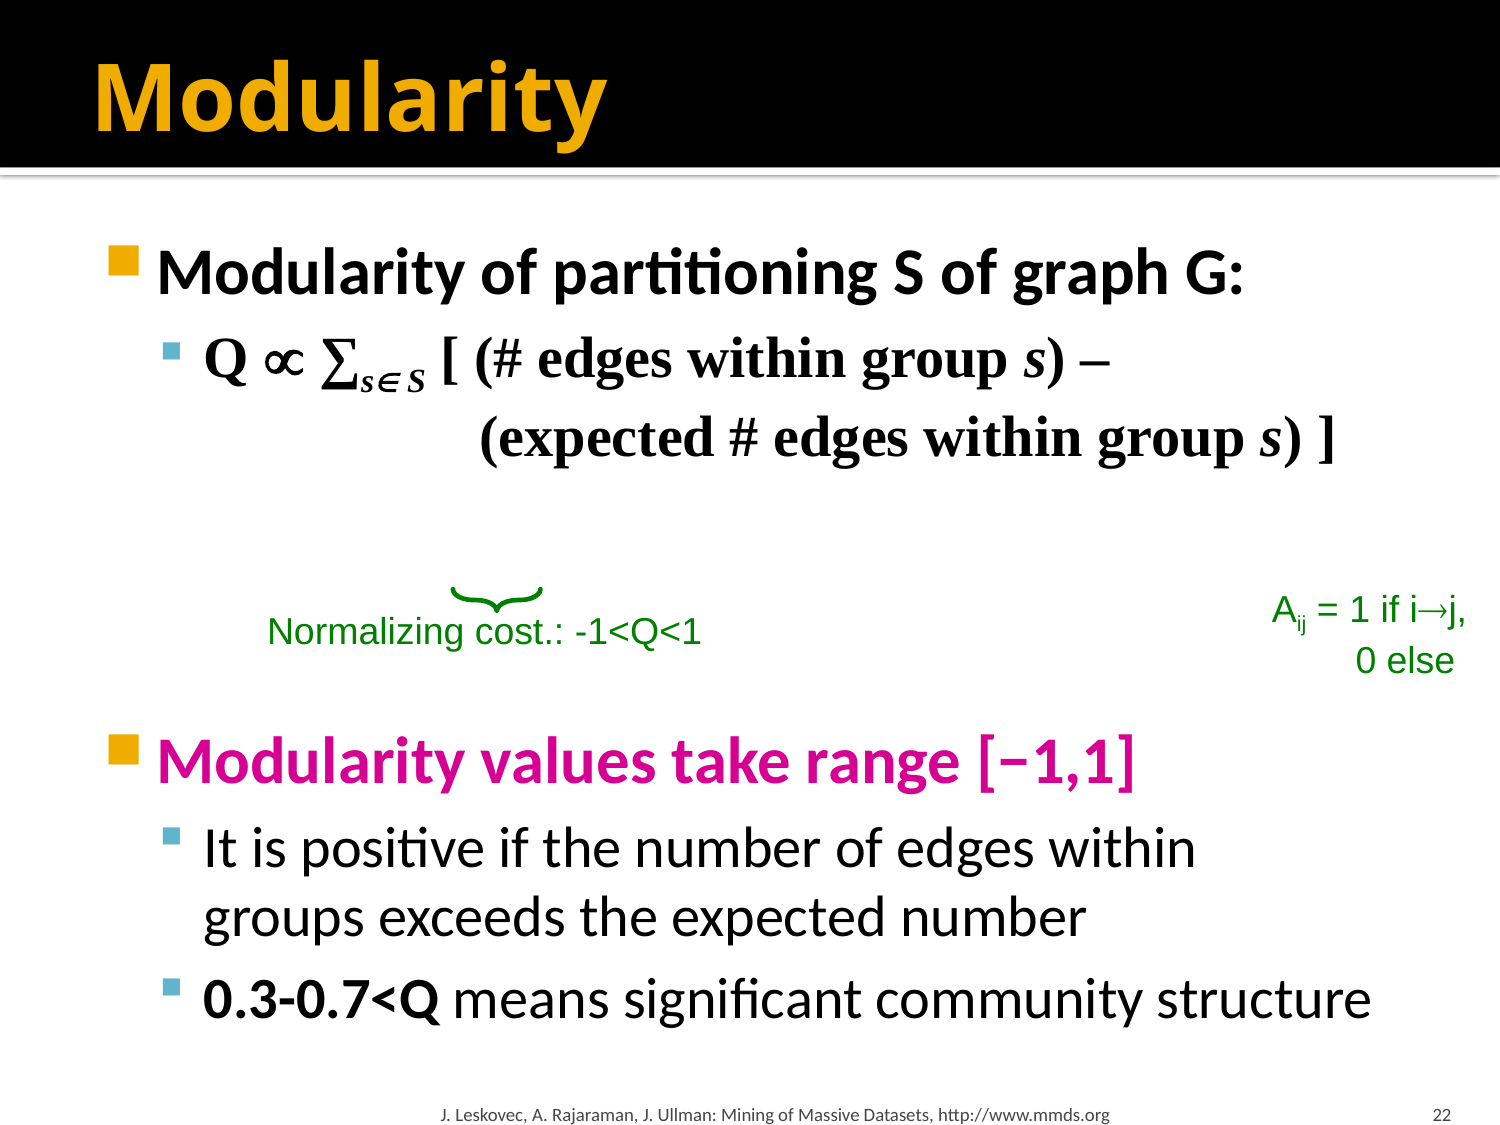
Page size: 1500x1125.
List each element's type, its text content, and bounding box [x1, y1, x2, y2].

title Modularity [75, 12, 1425, 175]
text_box Aij = 1 if ij, 0 else [1257, 577, 1493, 689]
text_box [452, 588, 541, 599]
slide_number 22 [1345, 1080, 1467, 1125]
text_box Normalizing cost.: -1<Q<1 [252, 599, 718, 660]
footer J. Leskovec, A. Rajaraman, J. Ullman: Mining of Massive Datasets, http://www.mmds.org [433, 1080, 1337, 1125]
